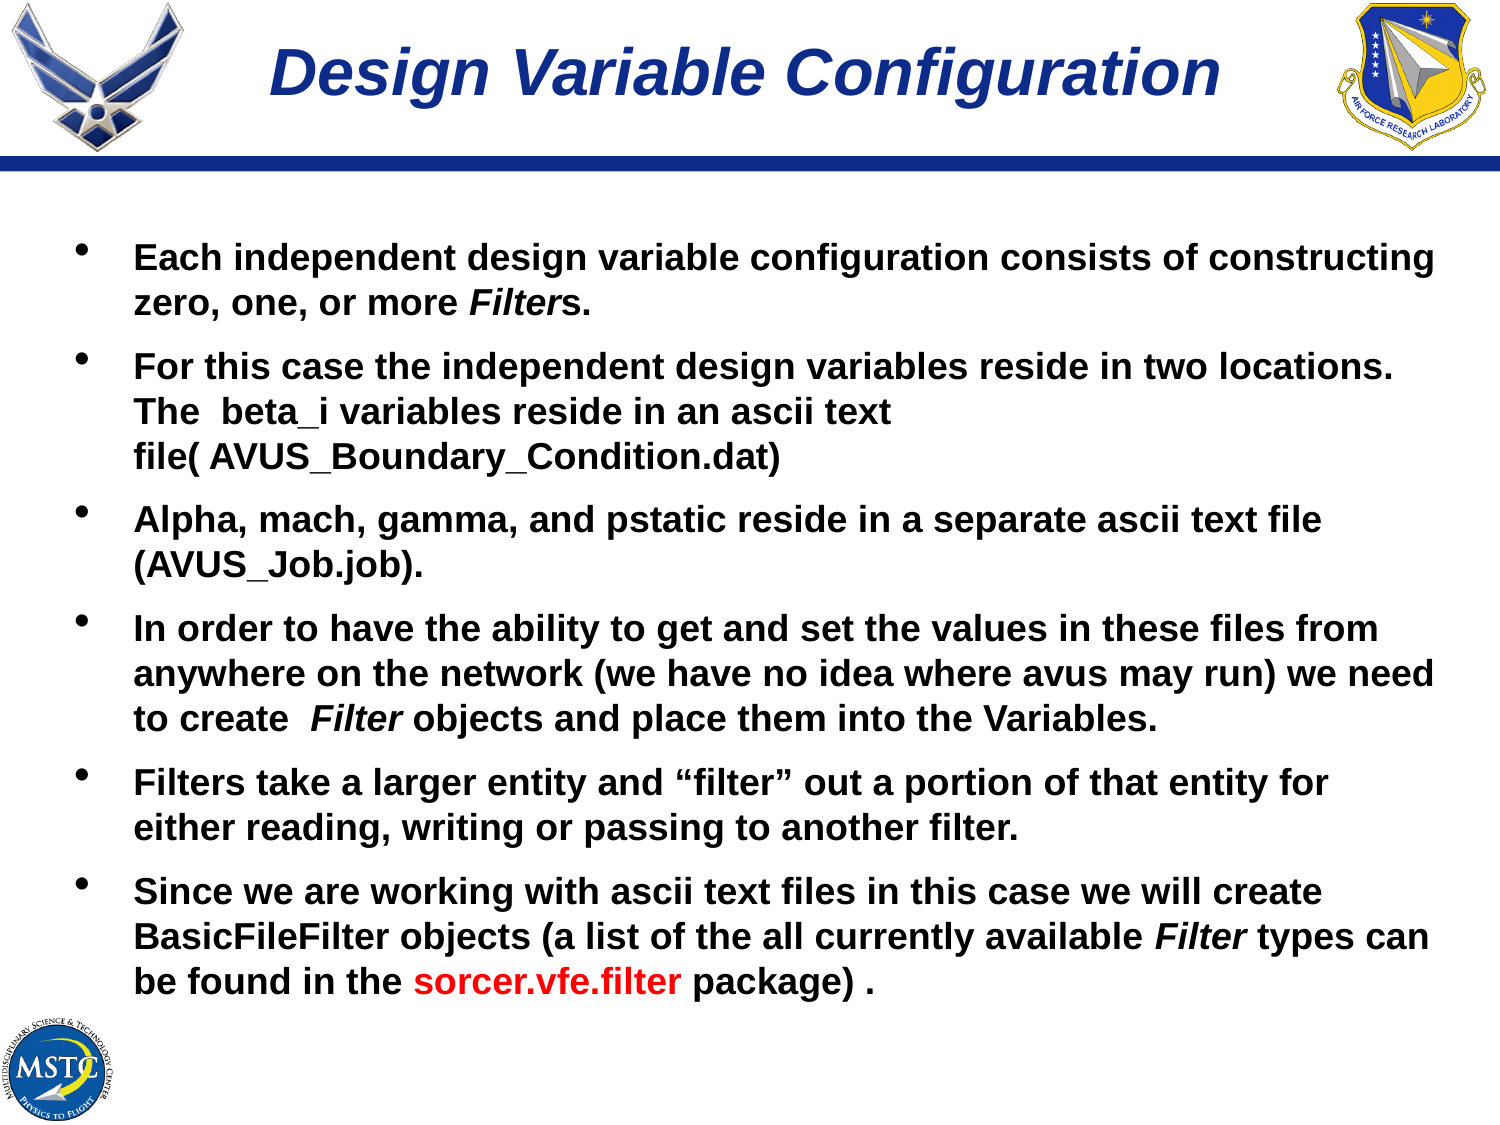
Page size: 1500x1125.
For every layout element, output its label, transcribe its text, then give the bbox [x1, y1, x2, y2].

list Each independent design variable configuration consists of constructing zero, one, or more Filters. For this case the independent design variables reside in two locations. The beta_i variables reside in an ascii text file( AVUS_Boundary_Condition.dat) Alpha, mach, gamma, and pstatic reside in a separate ascii text file (AVUS_Job.job). In order to have the ability to get and set the values in these files from anywhere on the network (we have no idea where avus may run) we need to create Filter objects and place them into the Variables. Filters take a larger entity and “filter” out a portion of that entity for either reading, writing or passing to another filter. Since we are working with ascii text files in this case we will create BasicFileFilter objects (a list of the all currently available Filter types can be found in the sorcer.vfe.filter package) . [58, 224, 1457, 1085]
picture [0, 1016, 113, 1121]
picture [1337, 3, 1486, 151]
picture [2, 0, 198, 156]
title Design Variable Configuration [162, 2, 1338, 149]
